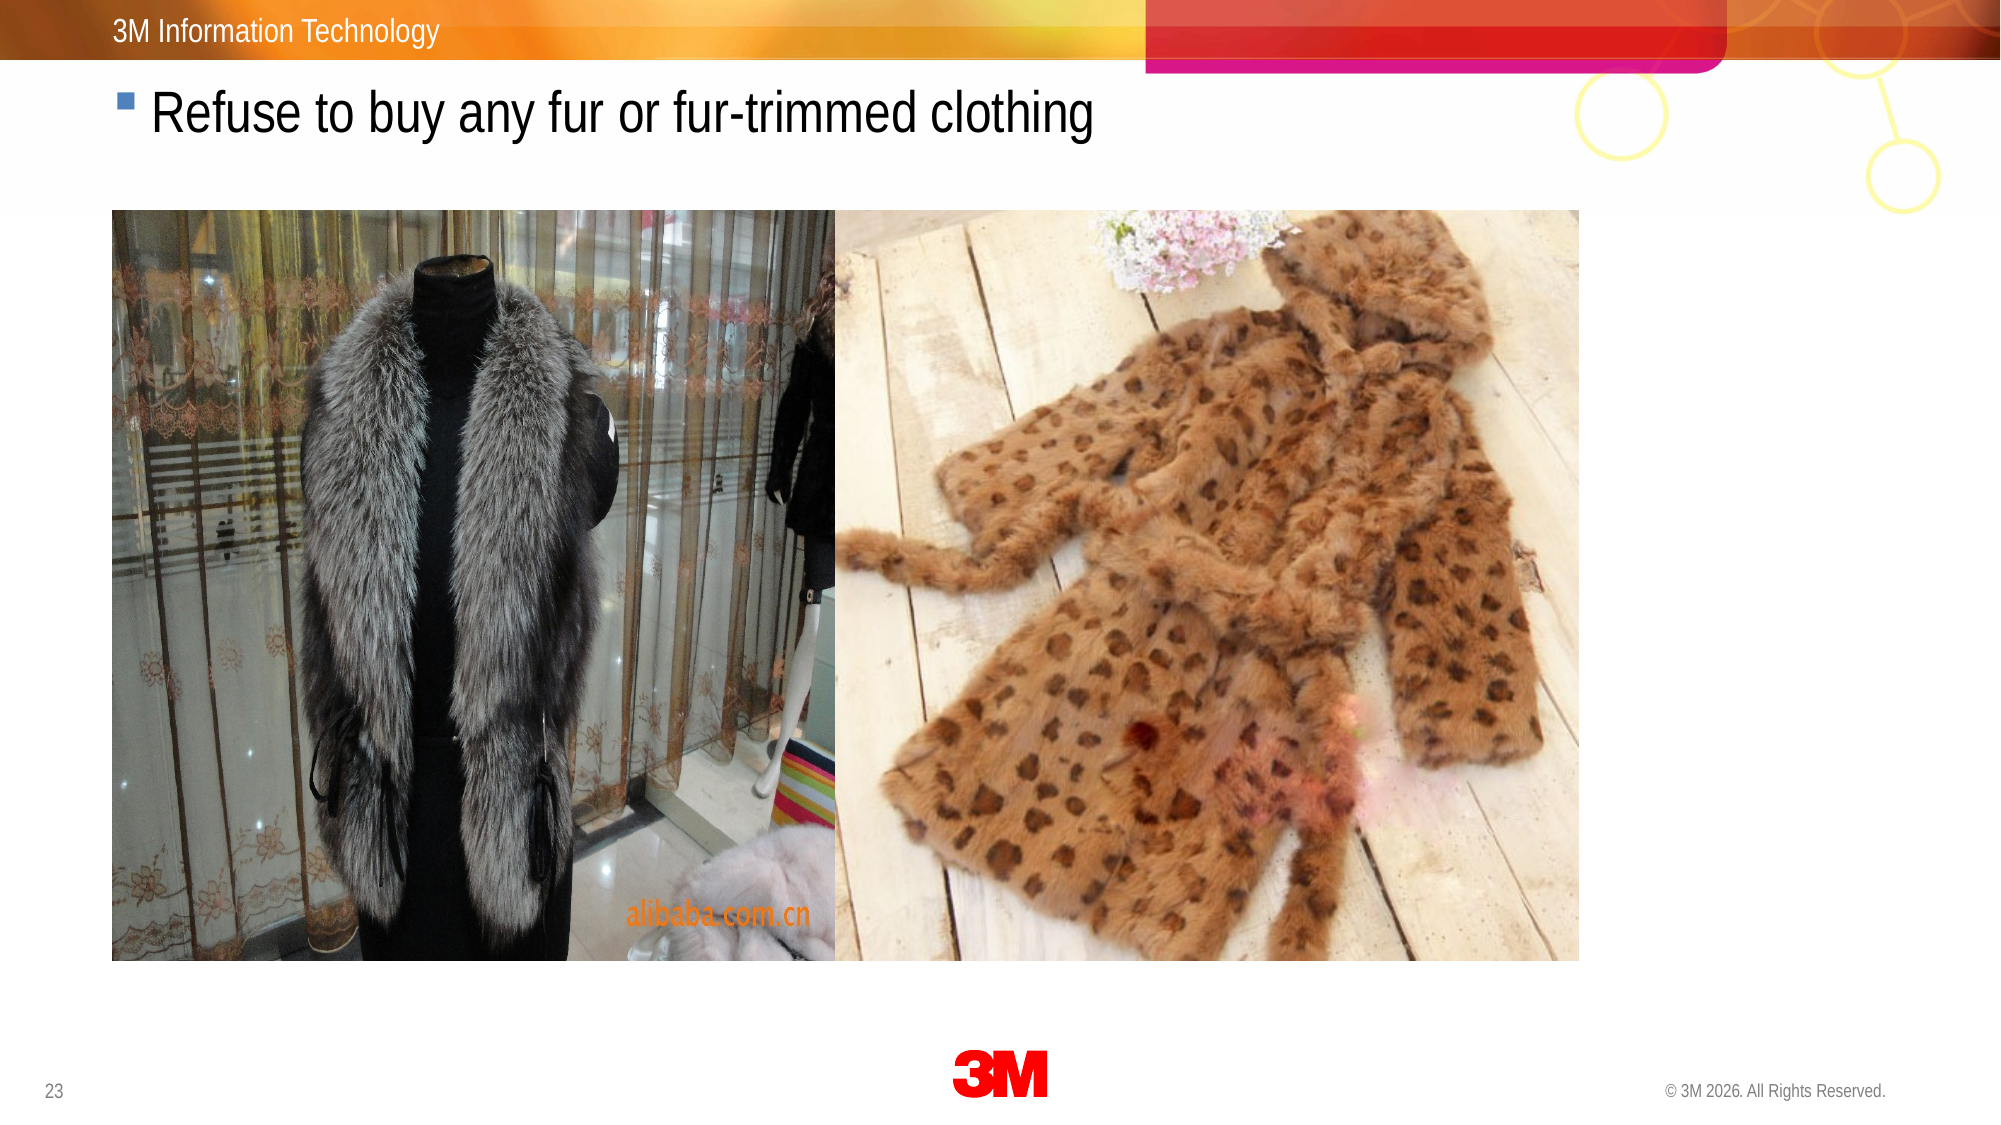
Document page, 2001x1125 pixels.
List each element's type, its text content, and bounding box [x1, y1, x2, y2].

picture [0, 0, 2001, 962]
list Refuse to buy any fur or fur-trimmed clothing [112, 74, 1882, 154]
